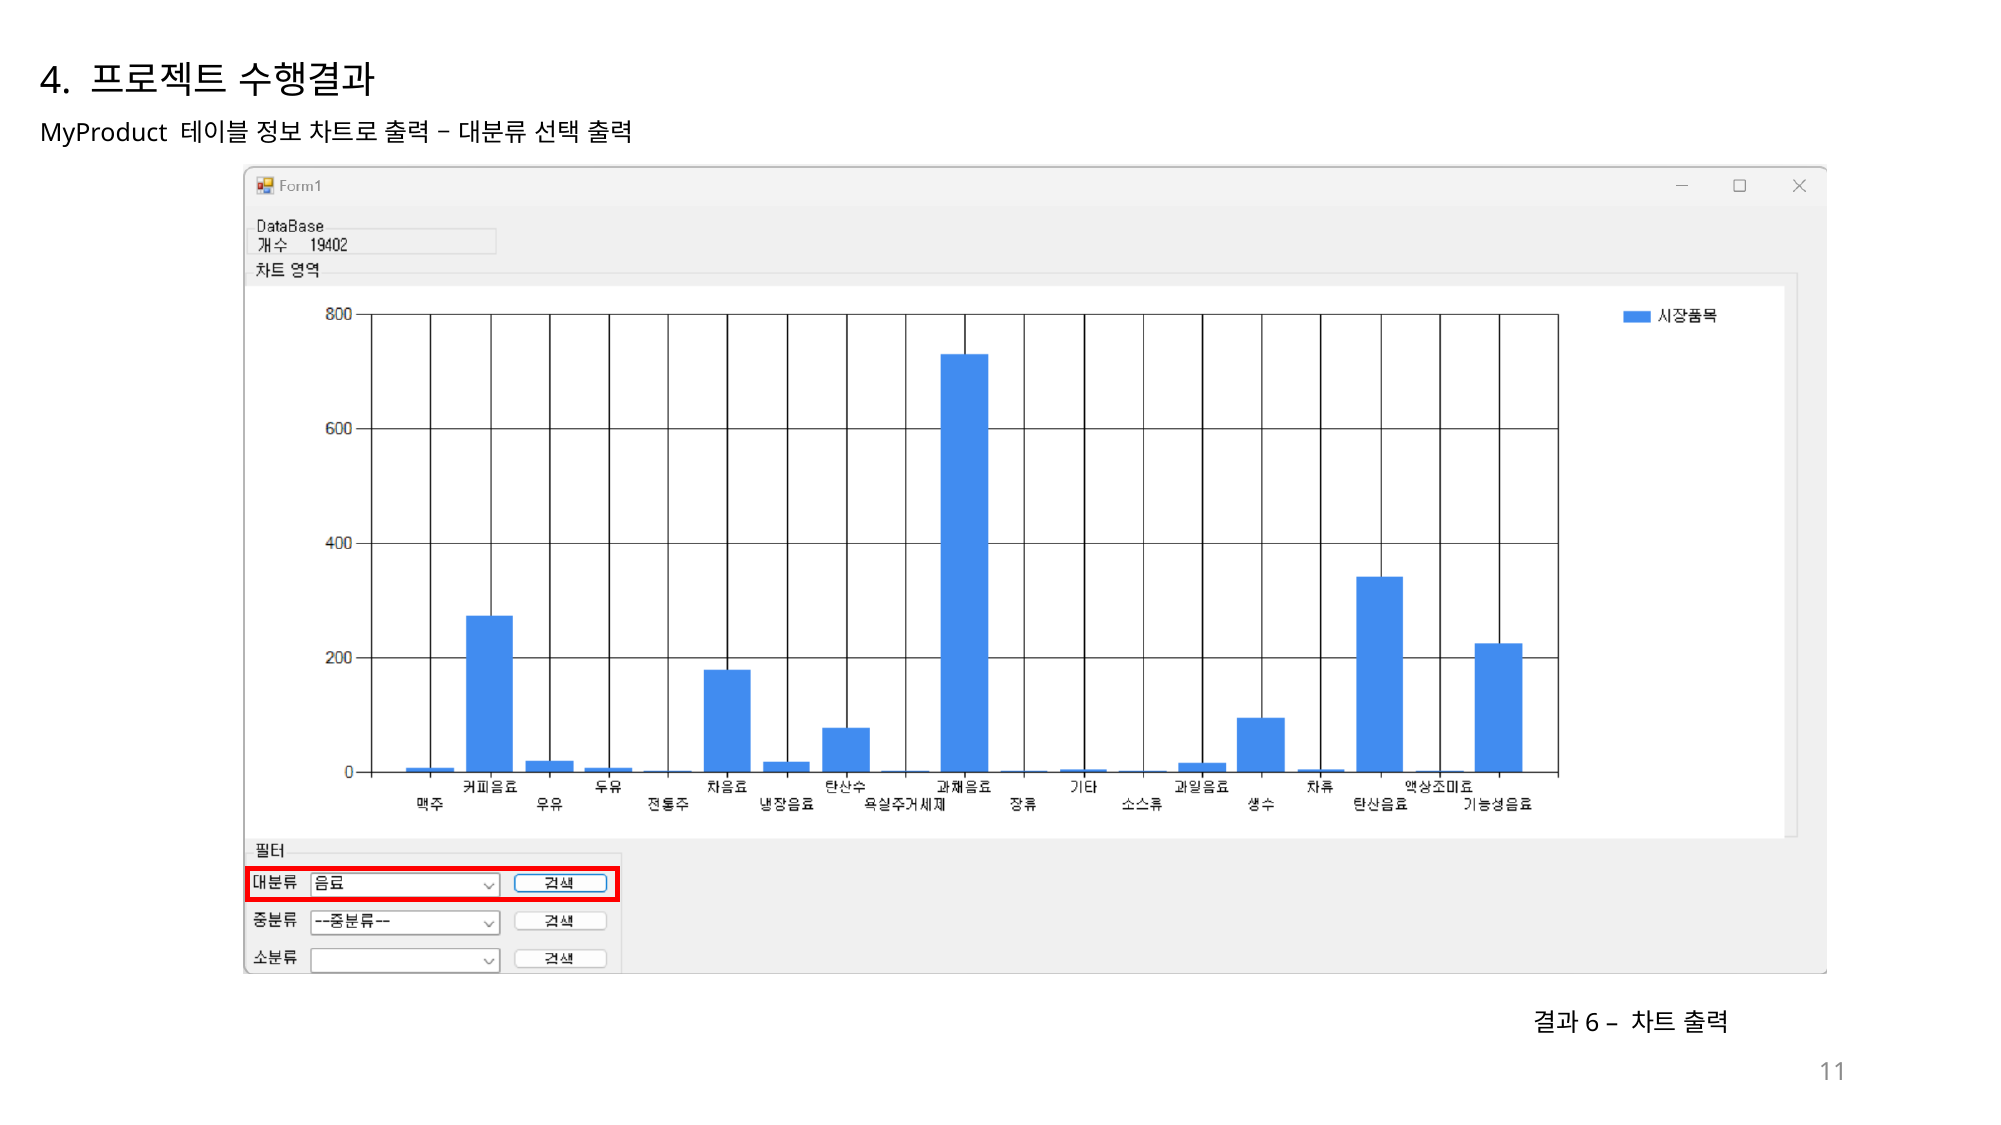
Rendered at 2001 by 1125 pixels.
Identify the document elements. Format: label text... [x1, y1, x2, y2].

slide_number 11 [1412, 1042, 1863, 1103]
picture [243, 164, 1827, 974]
text_box 4. 프로젝트 수행결과 [25, 48, 1690, 109]
text_box MyProduct 테이블 정보 차트로 출력 – 대분류 선택 출력 [25, 109, 1690, 154]
text_box 결과6 – 차트 출력 [223, 999, 1745, 1045]
